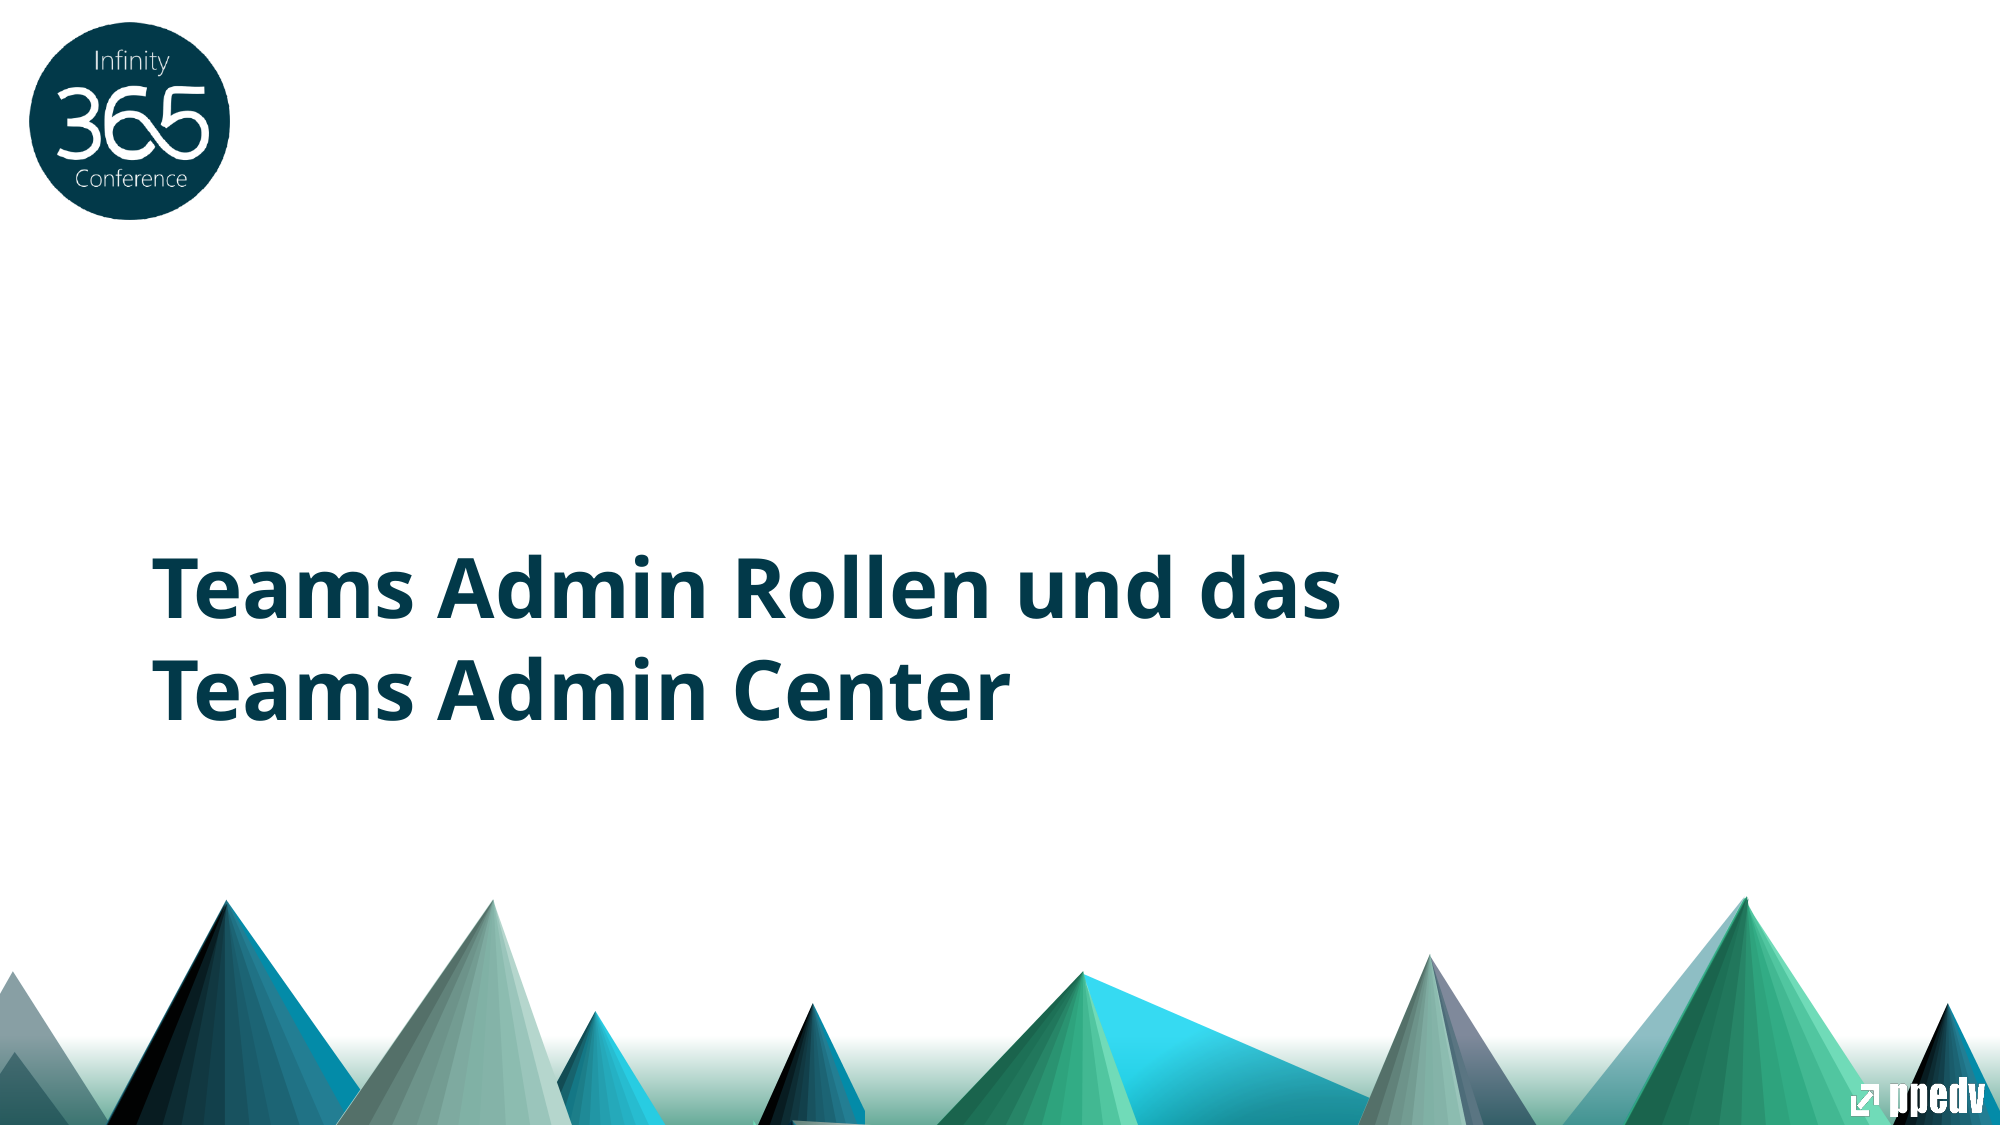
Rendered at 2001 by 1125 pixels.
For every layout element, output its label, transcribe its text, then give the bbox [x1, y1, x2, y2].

picture [29, 131, 113, 220]
picture [0, 896, 2000, 1125]
title Teams Admin Rollen und das Teams Admin Center [136, 280, 1862, 749]
picture [146, 137, 230, 220]
picture [29, 22, 120, 112]
picture [140, 22, 230, 105]
picture [58, 88, 100, 159]
picture [105, 86, 208, 160]
